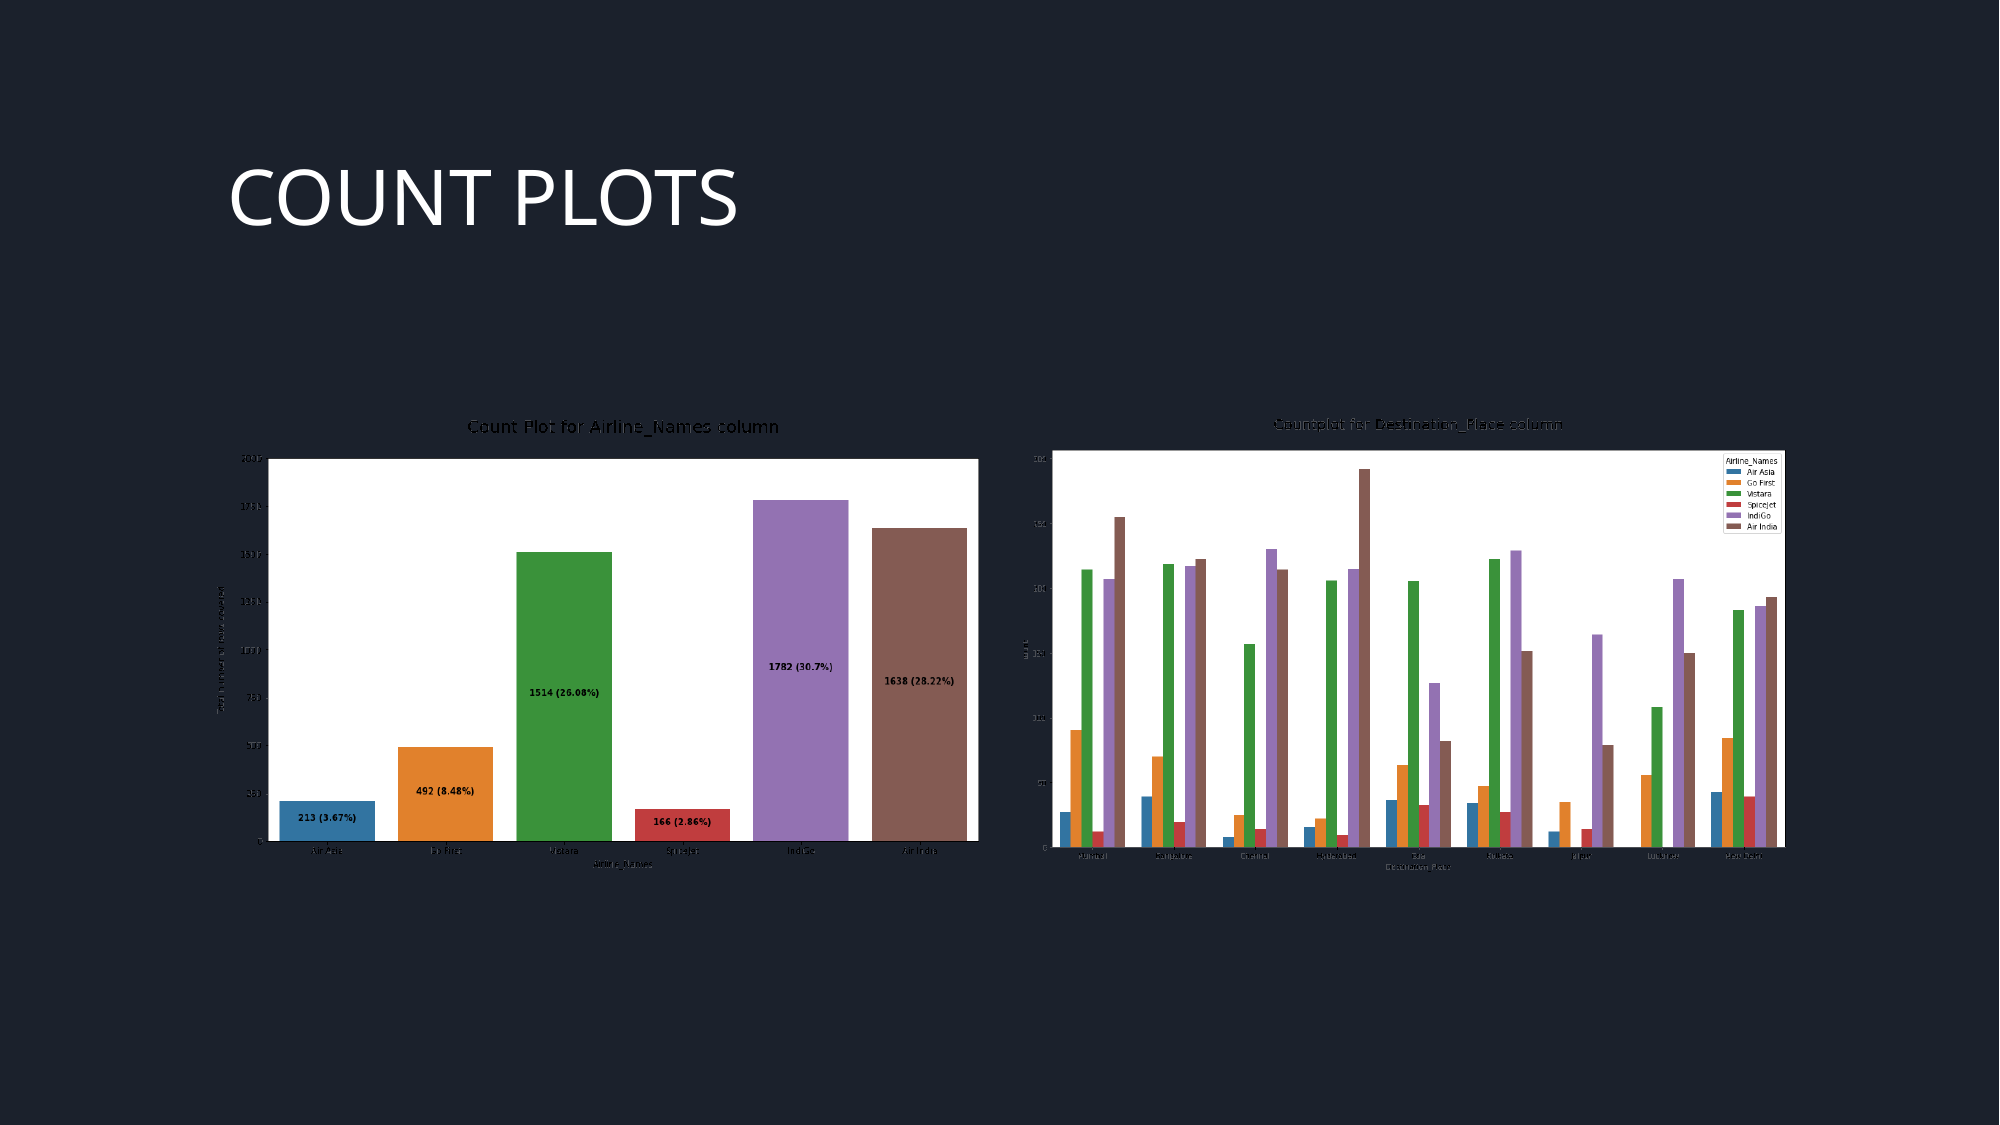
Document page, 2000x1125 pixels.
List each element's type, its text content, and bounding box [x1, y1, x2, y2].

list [1017, 412, 1789, 875]
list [211, 412, 984, 875]
title COUNT PLOTS [212, 62, 1788, 250]
